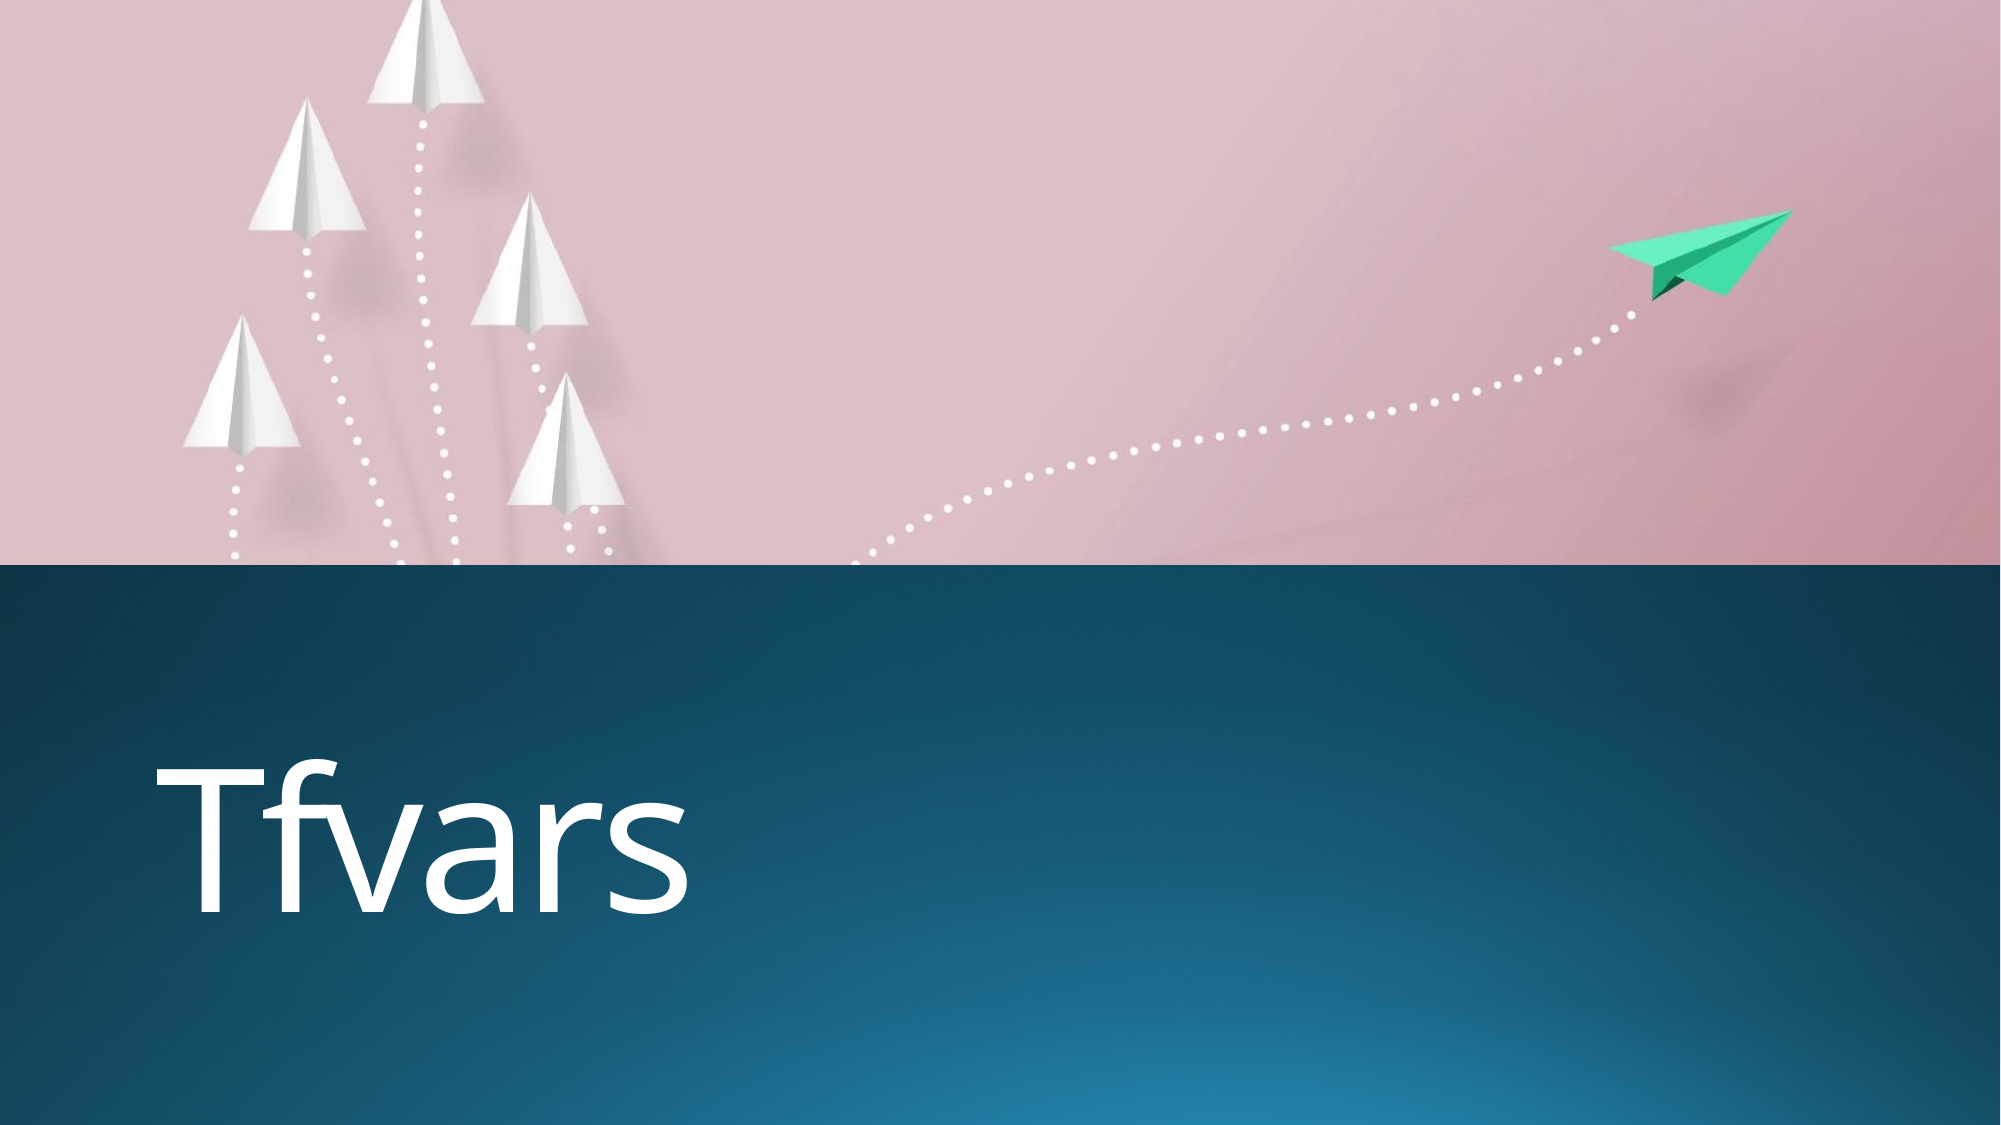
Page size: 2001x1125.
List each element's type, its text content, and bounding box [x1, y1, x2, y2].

picture [0, 0, 2001, 1125]
title Tfvars [140, 732, 1641, 1002]
